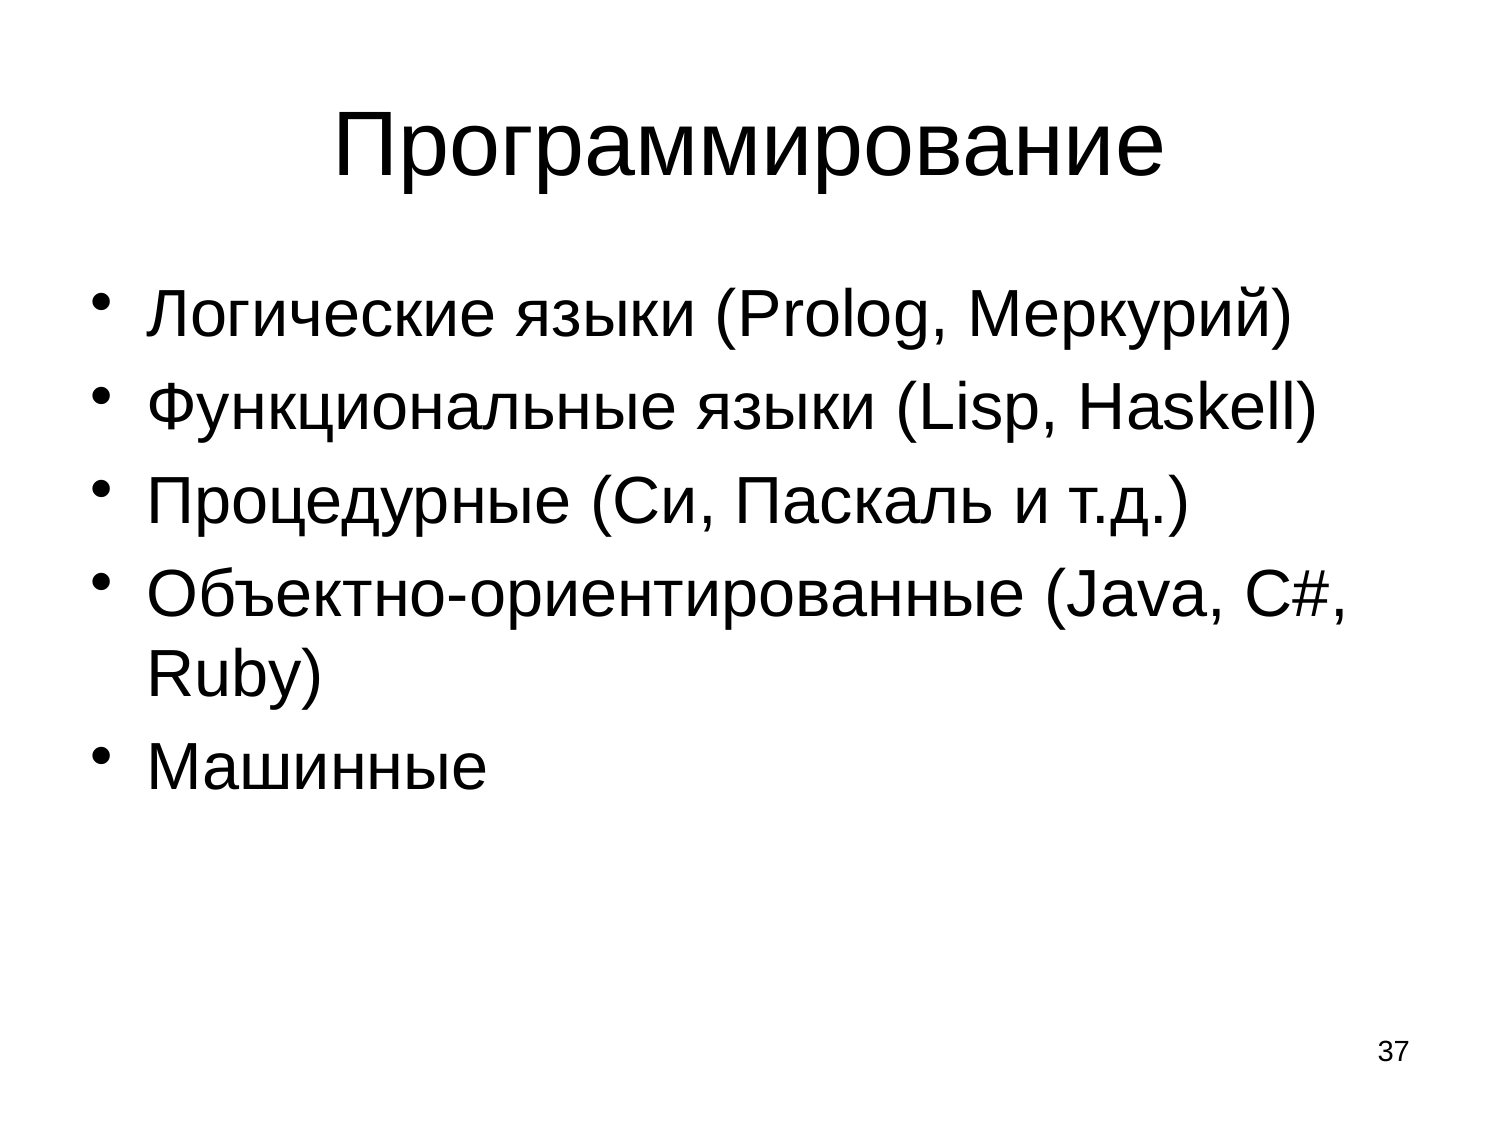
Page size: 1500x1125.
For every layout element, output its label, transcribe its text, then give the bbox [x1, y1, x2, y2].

title Программирование [74, 44, 1426, 233]
list Логические языки (Prolog, Меркурий) Функциональные языки (Lisp, Haskell) Процедурные (Си, Паскаль и т.д.) Объектно-ориентированные (Java, C#, Ruby) Машинные [74, 262, 1426, 1006]
slide_number 37 [1074, 1024, 1426, 1103]
